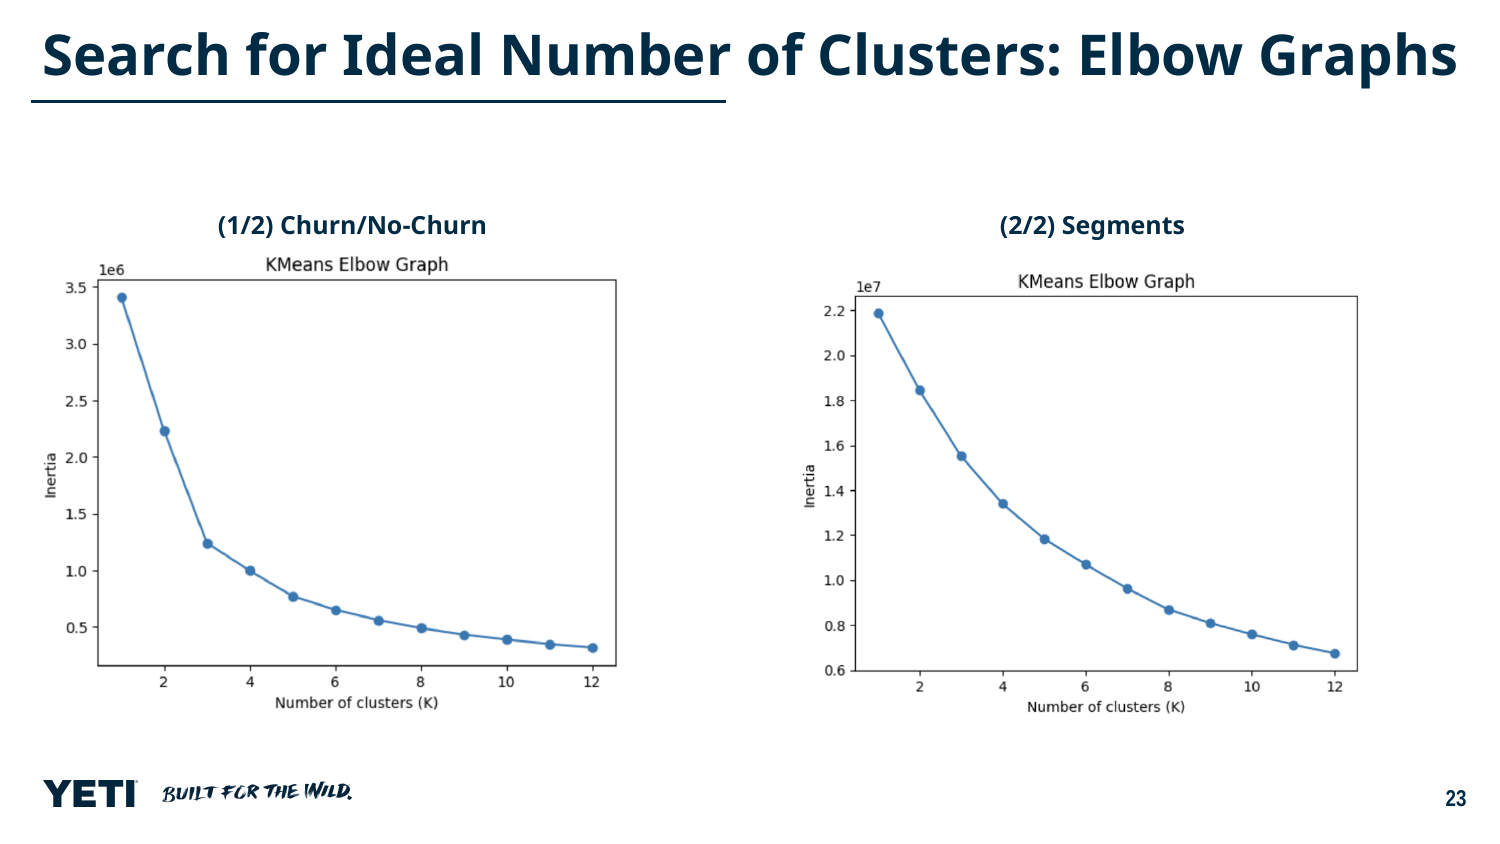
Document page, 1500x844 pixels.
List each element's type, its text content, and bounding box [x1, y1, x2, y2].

picture [22, 252, 637, 714]
picture [785, 259, 1370, 721]
title (2/2) Segments [988, 203, 1299, 246]
title (1/2) Churn/No-Churn [206, 203, 516, 246]
picture [43, 757, 385, 826]
title Search for Ideal Number of Clusters: Elbow Graphs [31, 4, 1478, 94]
